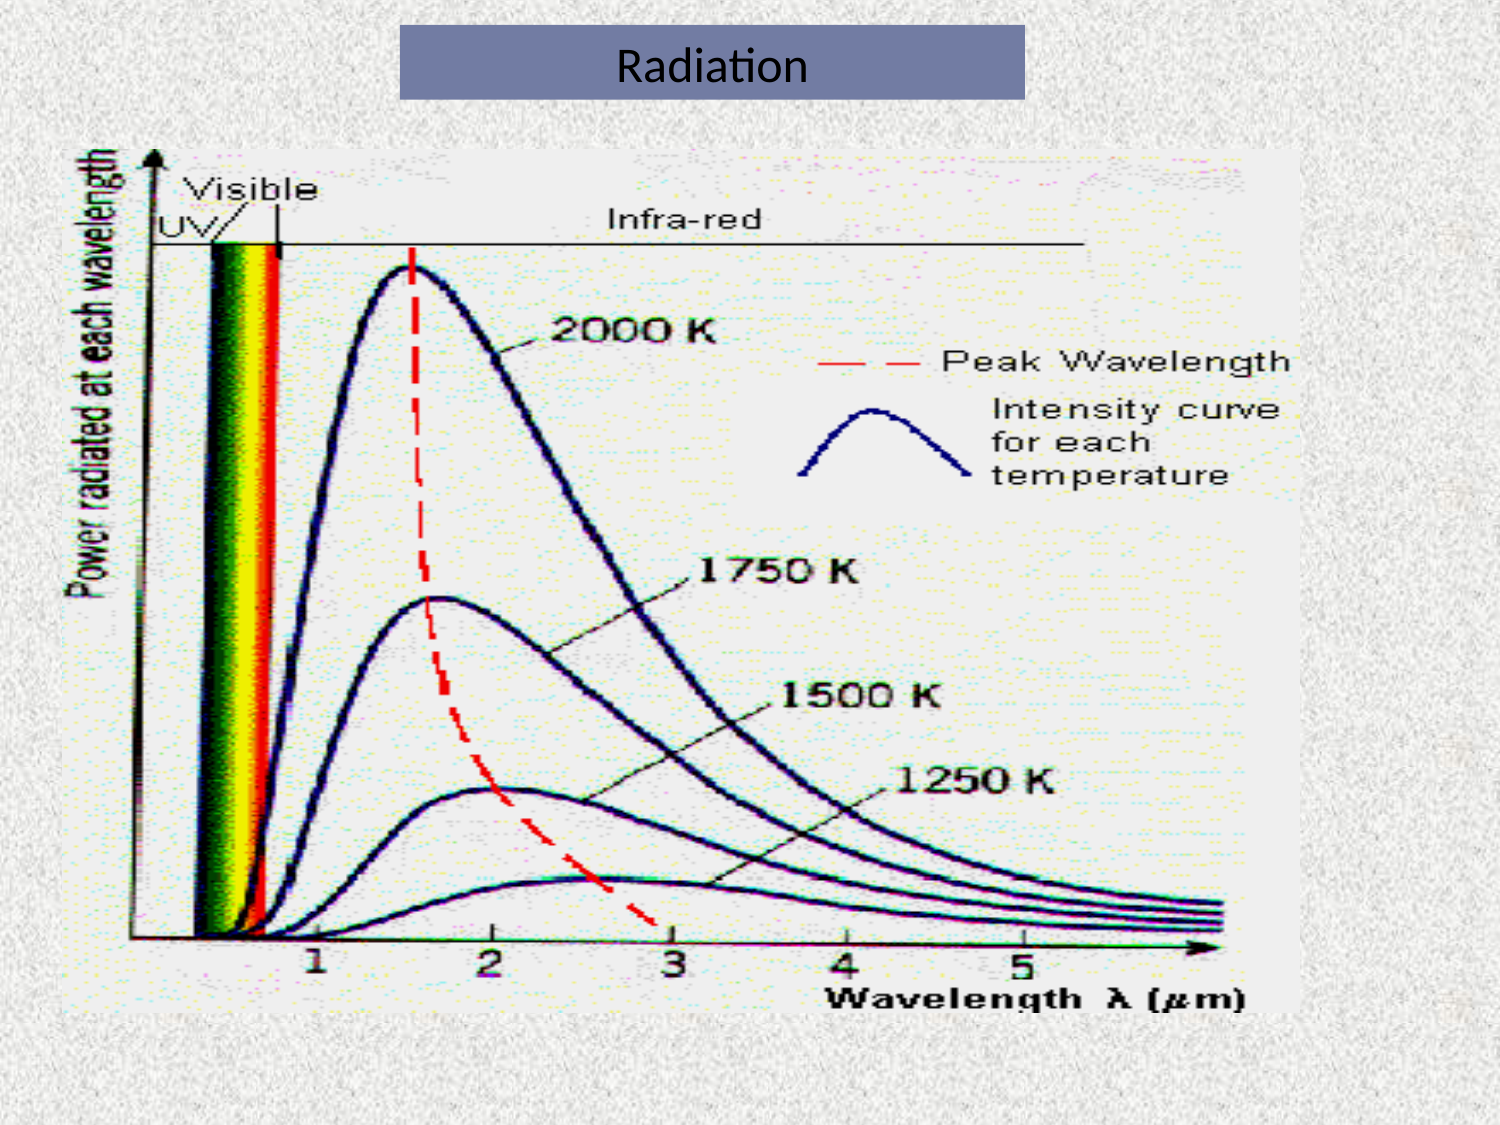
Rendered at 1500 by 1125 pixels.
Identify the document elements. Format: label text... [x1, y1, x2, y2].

text_box Radiation [399, 24, 1025, 100]
picture [0, 0, 1500, 1125]
